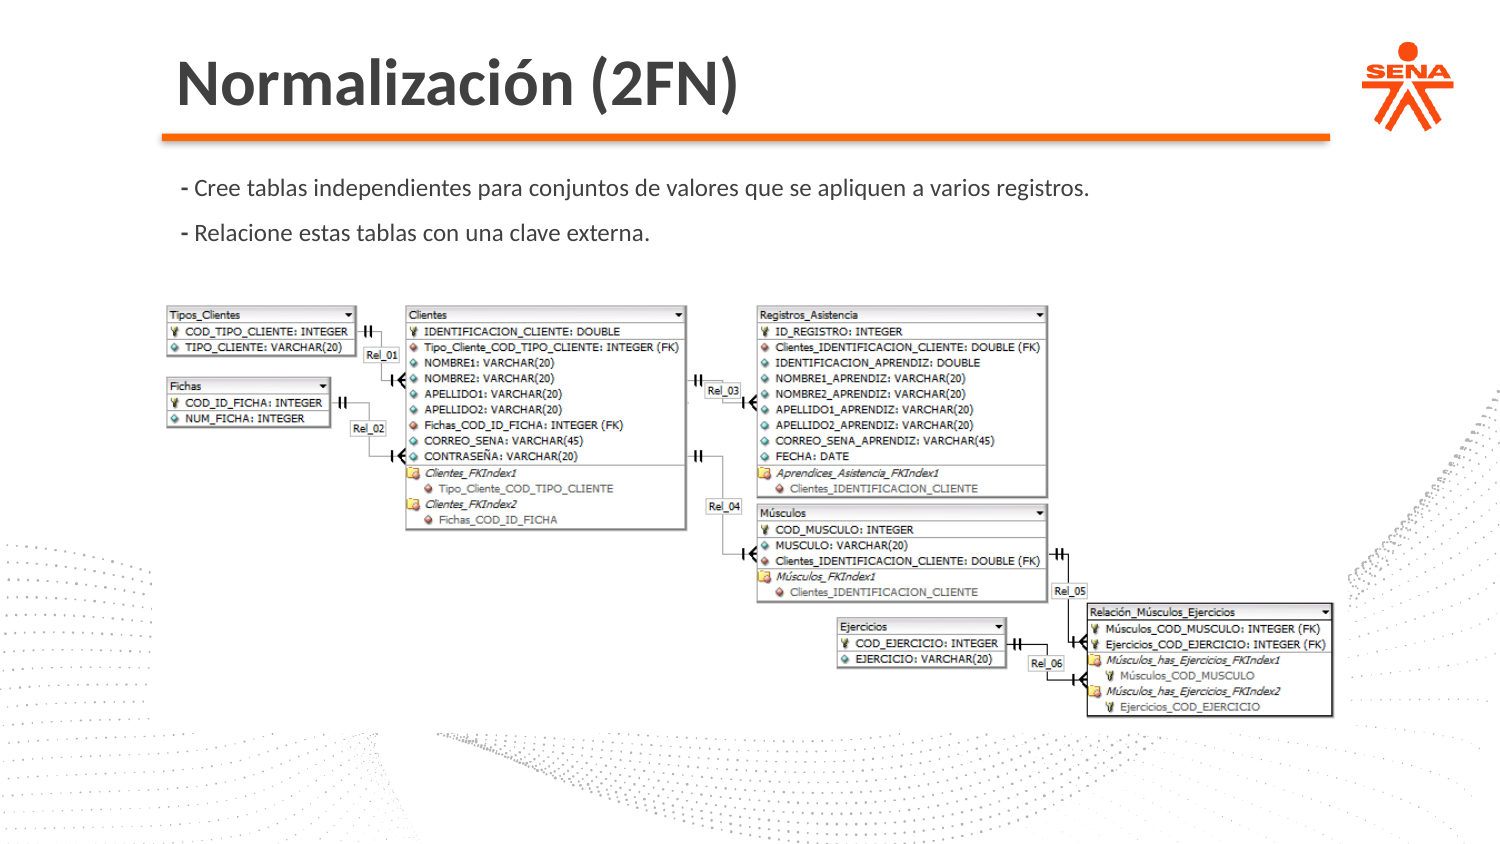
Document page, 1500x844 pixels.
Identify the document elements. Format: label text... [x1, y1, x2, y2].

text_box [161, 133, 1331, 142]
picture [0, 0, 1500, 844]
text_box - Cree tablas independientes para conjuntos de valores que se apliquen a varios registros. - Relacione estas tablas con una clave externa. [165, 149, 1335, 254]
text_box Normalización (2FN) [161, 31, 1331, 127]
